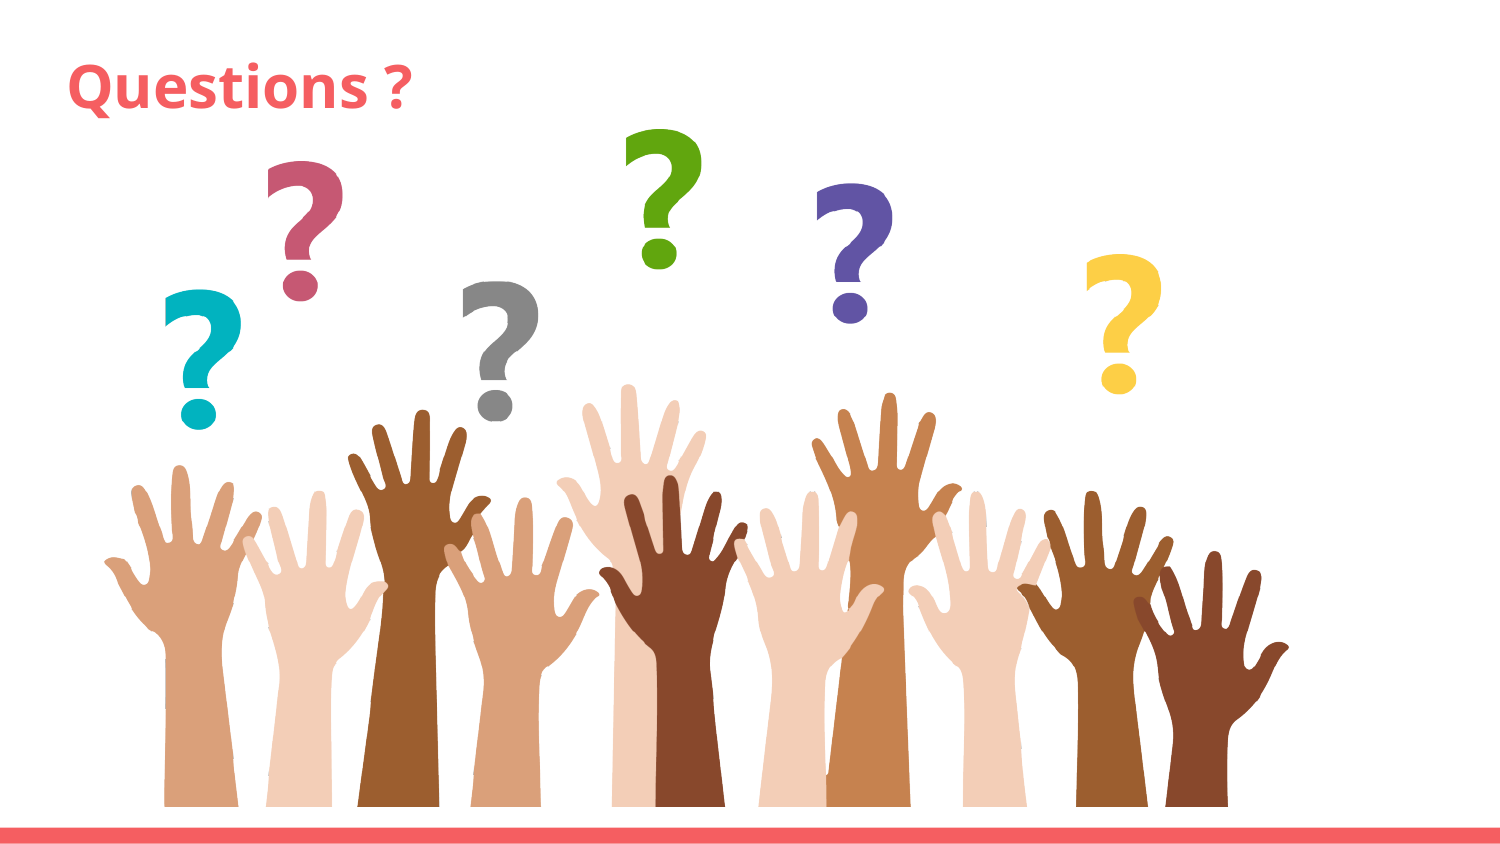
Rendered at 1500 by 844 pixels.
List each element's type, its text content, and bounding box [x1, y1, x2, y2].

picture [97, 107, 1296, 808]
title Questions ? [51, 33, 1449, 136]
